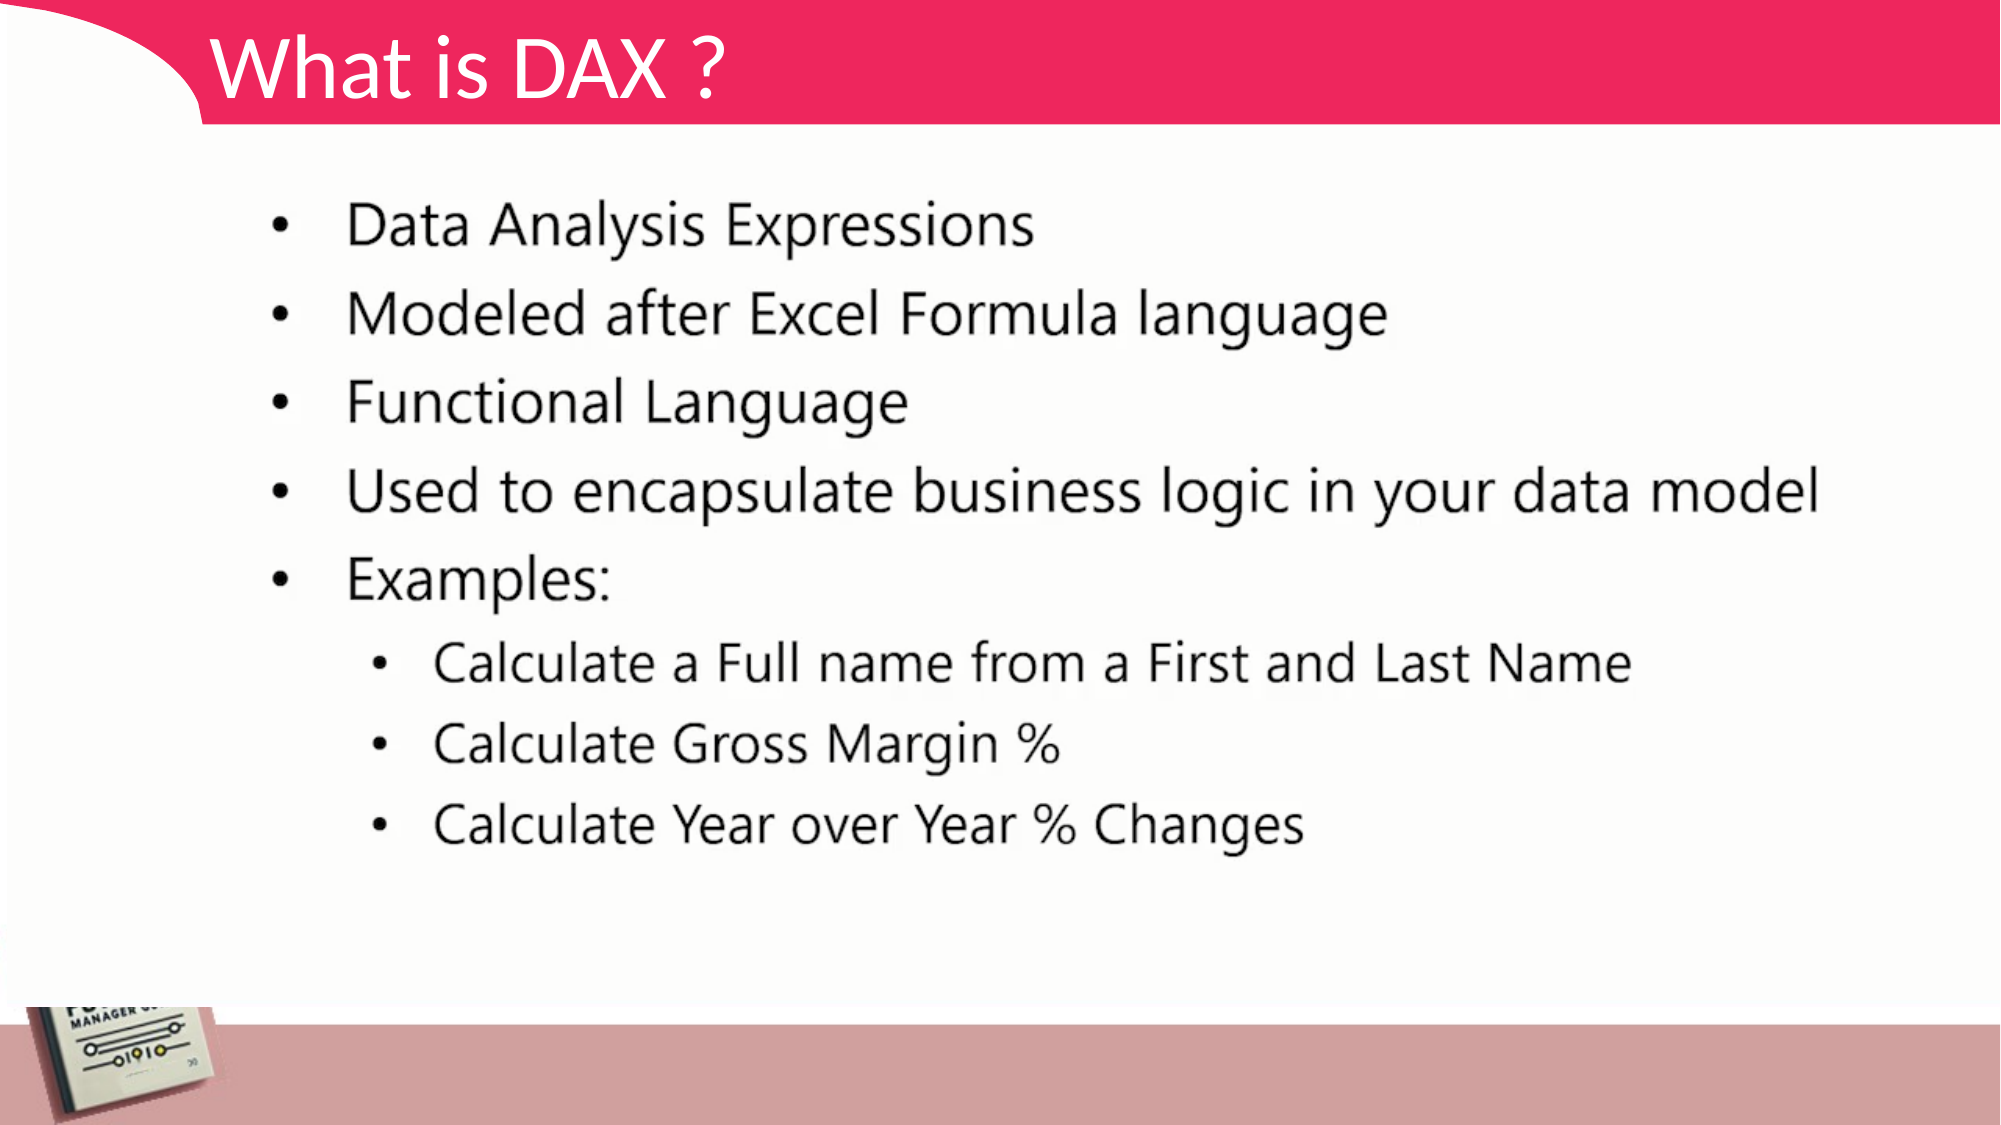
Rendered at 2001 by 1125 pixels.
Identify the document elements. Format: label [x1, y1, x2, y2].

text_box [0, 0, 7, 6]
picture [0, 0, 2001, 1125]
